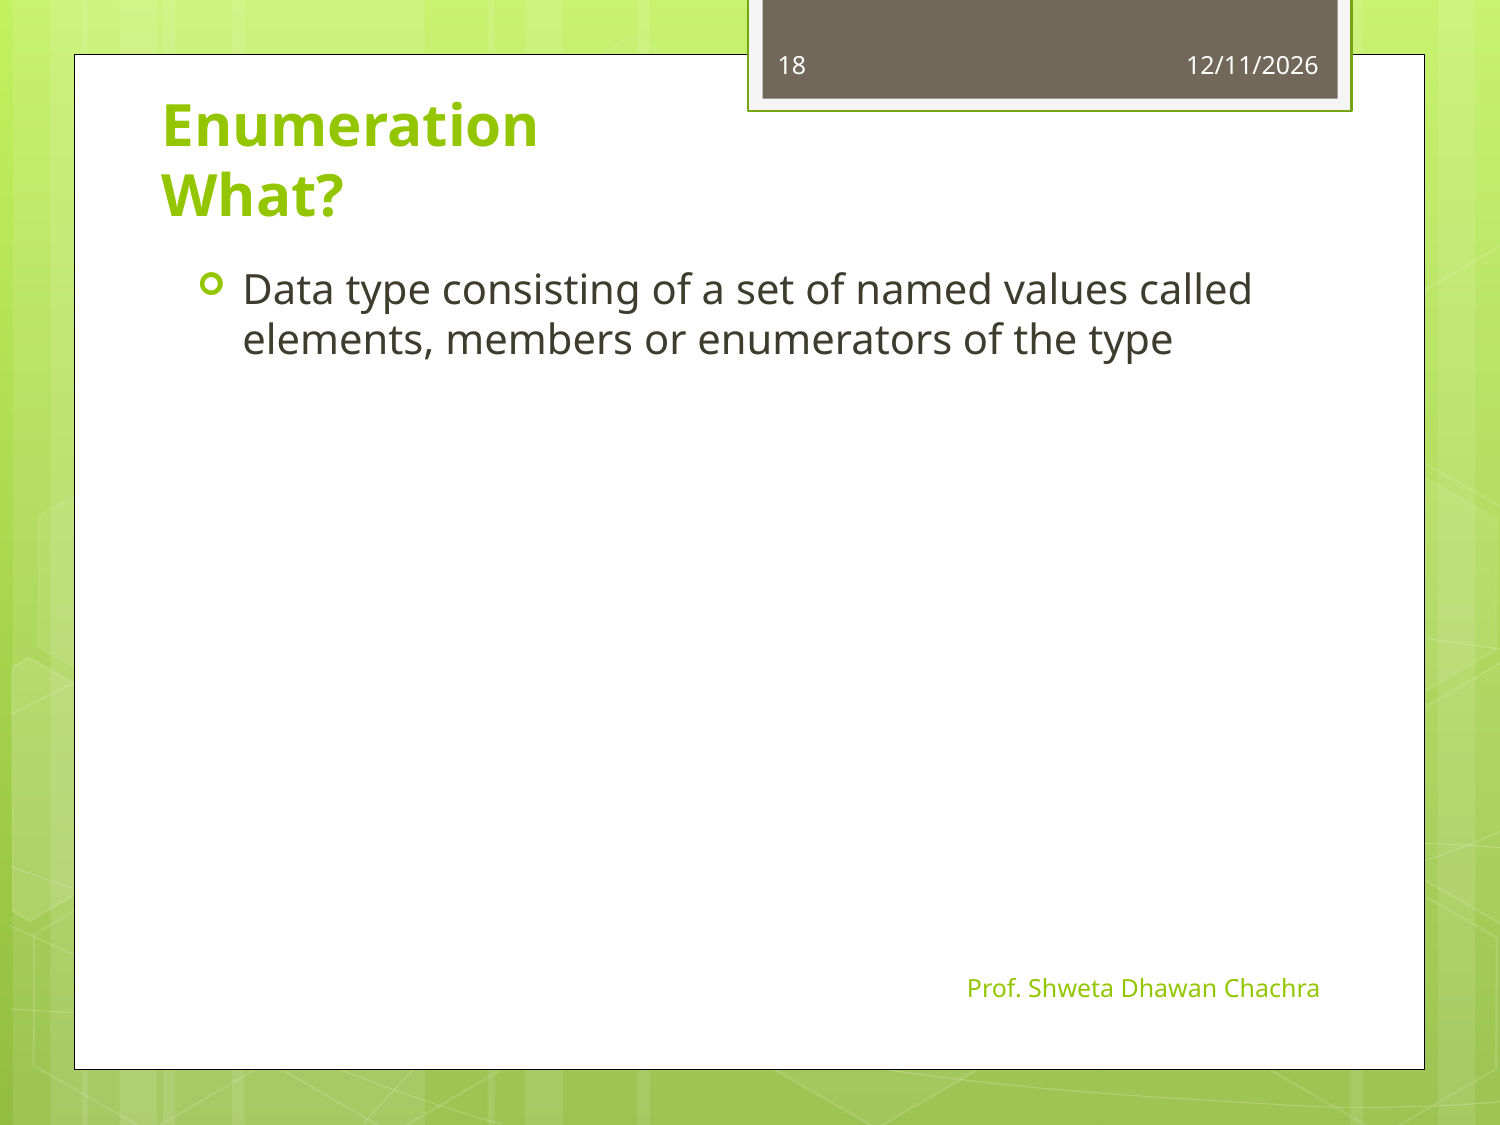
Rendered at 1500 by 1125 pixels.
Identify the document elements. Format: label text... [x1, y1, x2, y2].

footer Prof. Shweta Dhawan Chachra [761, 960, 1336, 1020]
slide_number 18 [762, 36, 982, 97]
title Enumeration What? [146, 113, 1300, 236]
list Data type consisting of a set of named values called elements, members or enumerators of the type [171, 255, 1283, 957]
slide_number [983, 36, 1334, 97]
